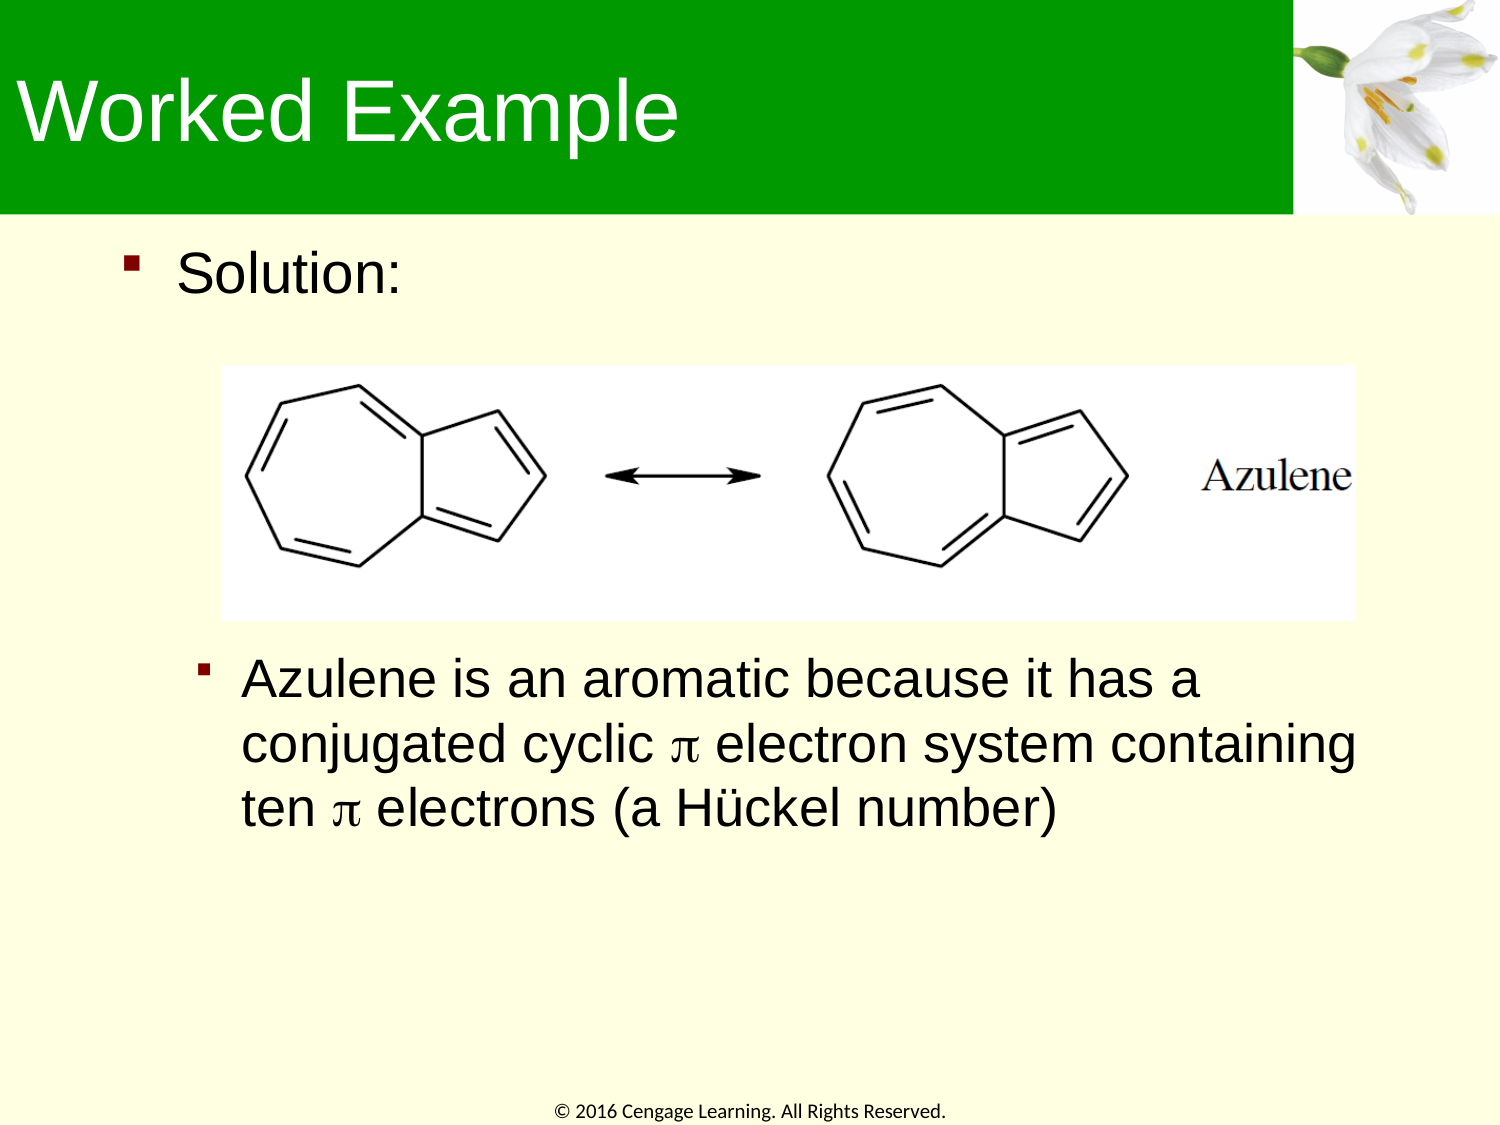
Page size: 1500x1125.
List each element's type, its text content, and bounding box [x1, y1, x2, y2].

list Solution: Azulene is an aromatic because it has a conjugated cyclic  electron system containing ten  electrons (a Hückel number) [103, 227, 1450, 1065]
picture [221, 364, 1357, 621]
picture [1293, 0, 1500, 215]
title Worked Example [0, 0, 1288, 213]
